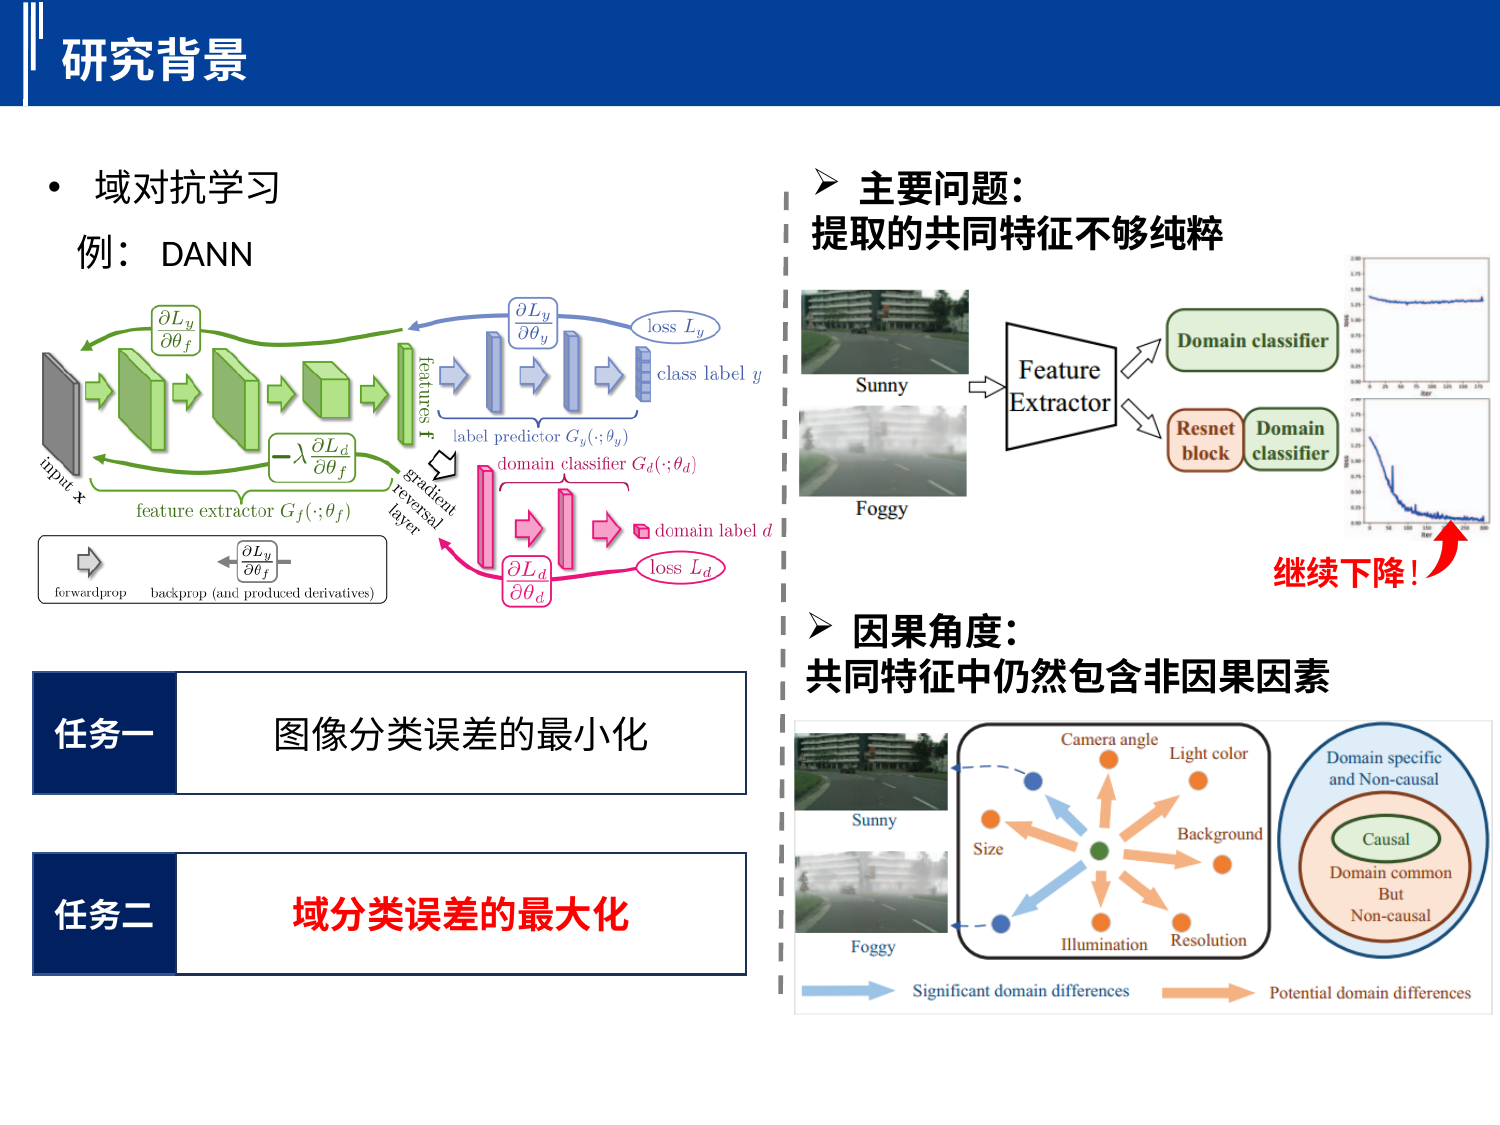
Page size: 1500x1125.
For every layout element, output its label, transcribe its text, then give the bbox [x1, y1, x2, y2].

text_box 主要问题： 提取的共同特征不够纯粹 [797, 157, 1467, 252]
text_box 因果角度： 共同特征中仍然包含非因果因素 [791, 600, 1487, 716]
text_box 域对抗学习 [33, 156, 401, 217]
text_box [33, 672, 746, 794]
text_box 研究背景 [46, 23, 1199, 95]
picture [797, 252, 1493, 584]
picture [20, 287, 781, 613]
text_box 继续下降！ [1246, 545, 1467, 600]
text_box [33, 853, 746, 975]
picture [789, 716, 1497, 1020]
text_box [780, 191, 787, 995]
text_box 例：DANN [62, 221, 494, 282]
text_box [0, 0, 1500, 107]
